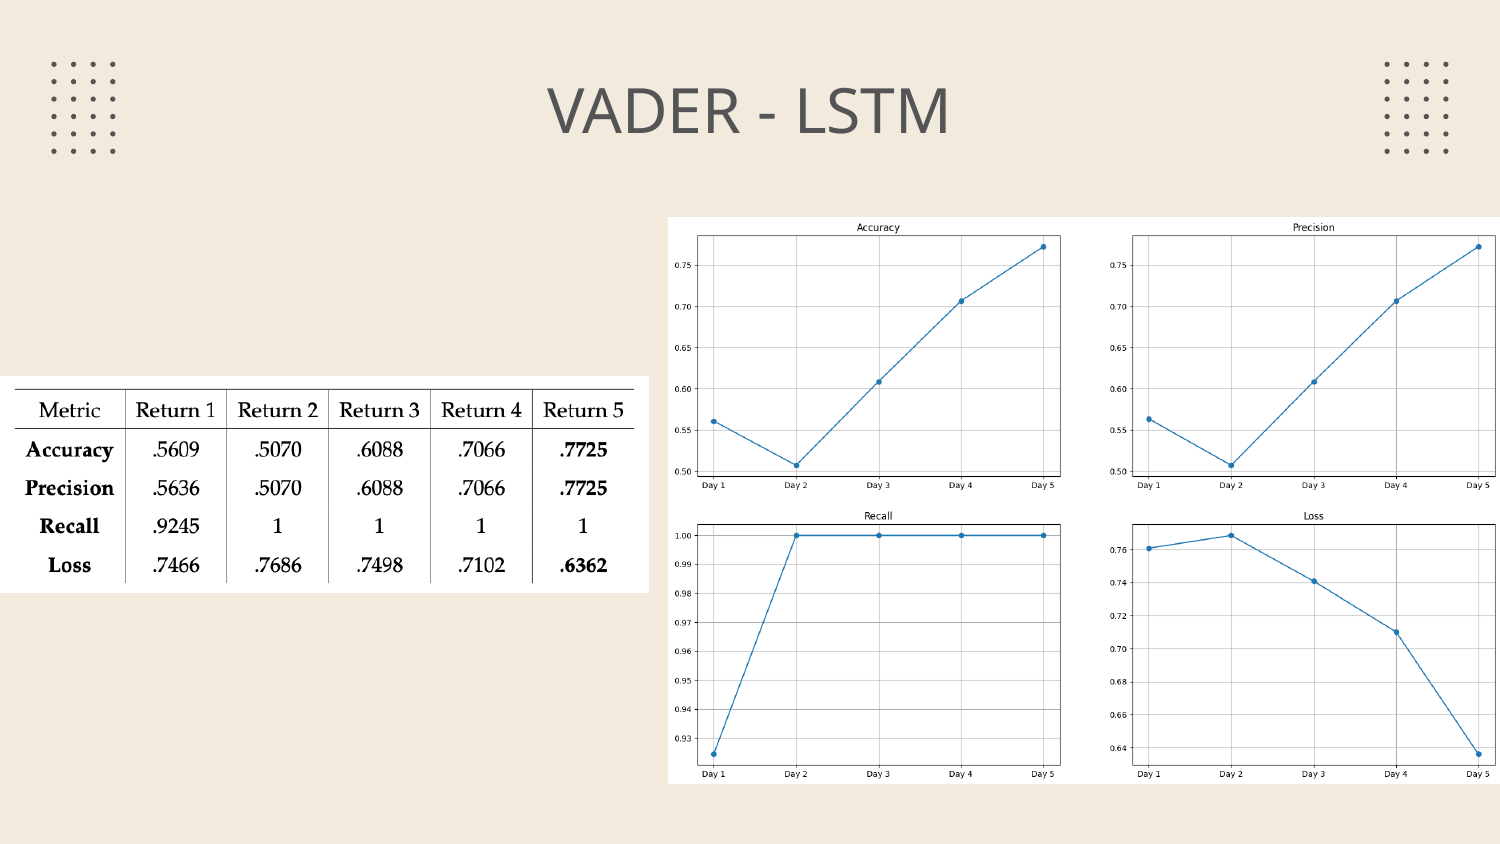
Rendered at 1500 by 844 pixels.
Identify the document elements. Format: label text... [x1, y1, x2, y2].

picture [0, 376, 649, 594]
picture [668, 217, 1500, 784]
title VADER - LSTM [118, 60, 1382, 155]
